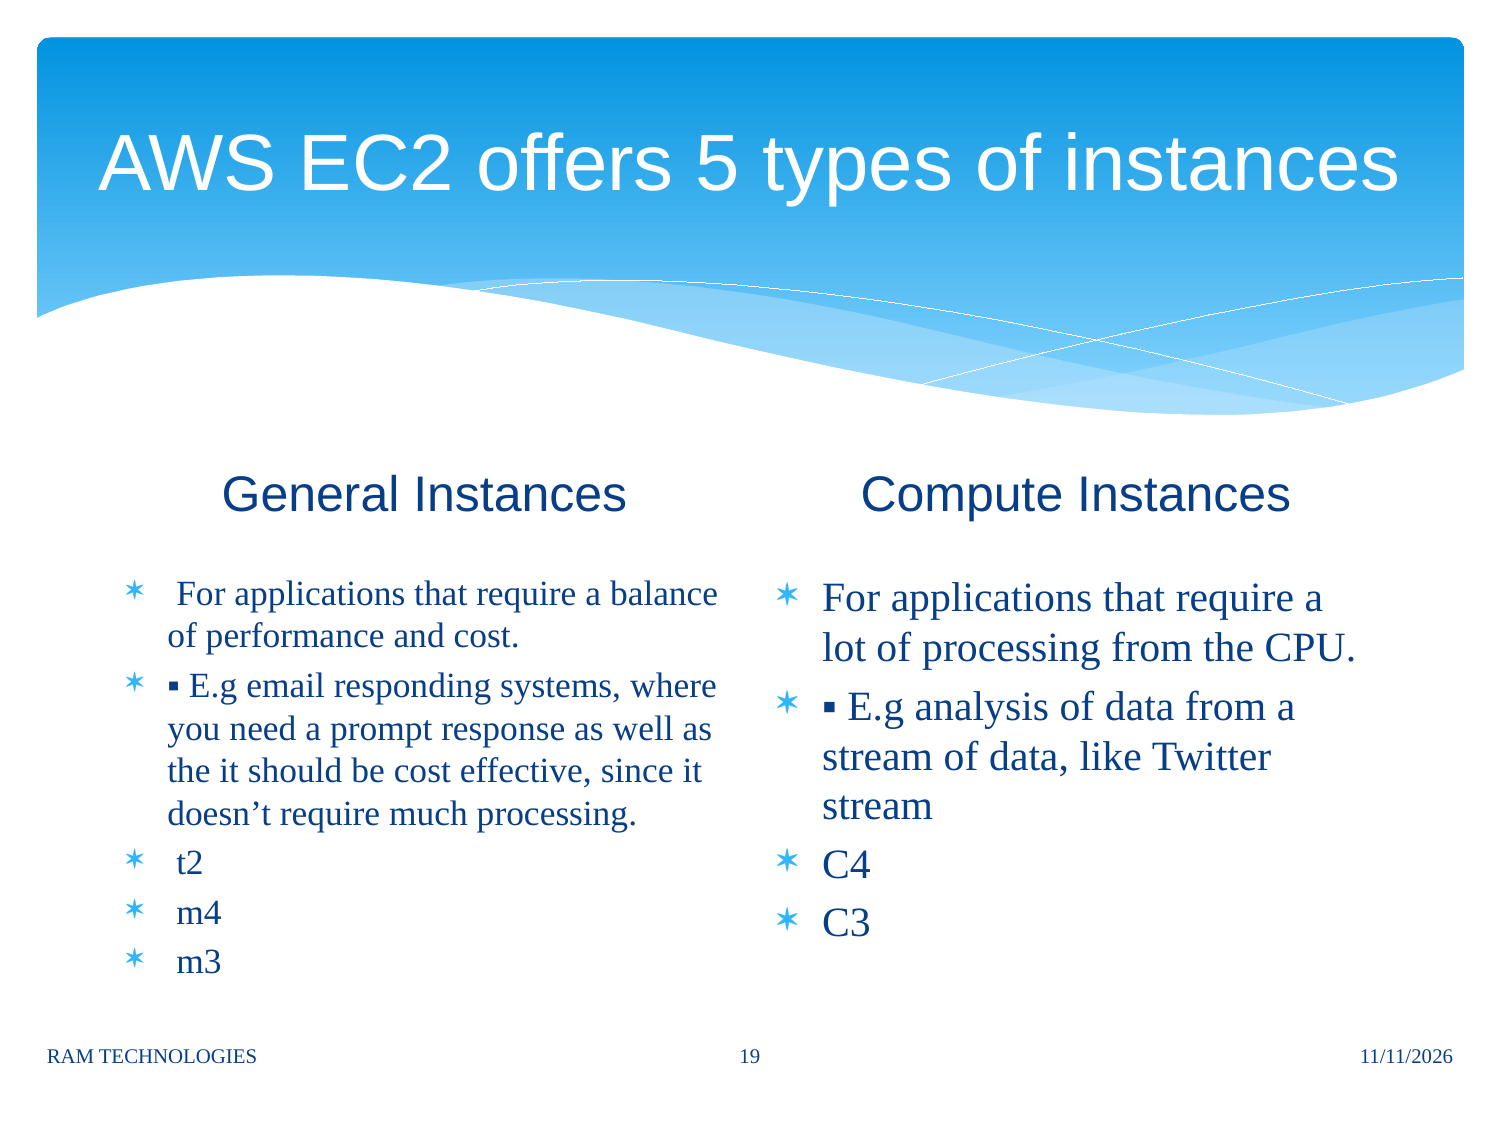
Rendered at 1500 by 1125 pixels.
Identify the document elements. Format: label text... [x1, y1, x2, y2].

list General Instances [111, 439, 738, 545]
list For applications that require a balance of performance and cost. ▪ E.g email responding systems, where you need a prompt response as well as the it should be cost effective, since it doesn’t require much processing. t2 m4 m3 [111, 562, 738, 1005]
footer RAM TECHNOLOGIES [31, 1025, 653, 1086]
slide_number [847, 1025, 1469, 1086]
title AWS EC2 offers 5 types of instances [75, 55, 1425, 261]
list For applications that require a lot of processing from the CPU. ▪ E.g analysis of data from a stream of data, like Twitter stream C4 C3 [761, 562, 1389, 1005]
list Compute Instances [762, 439, 1390, 545]
slide_number 19 [654, 1025, 846, 1086]
